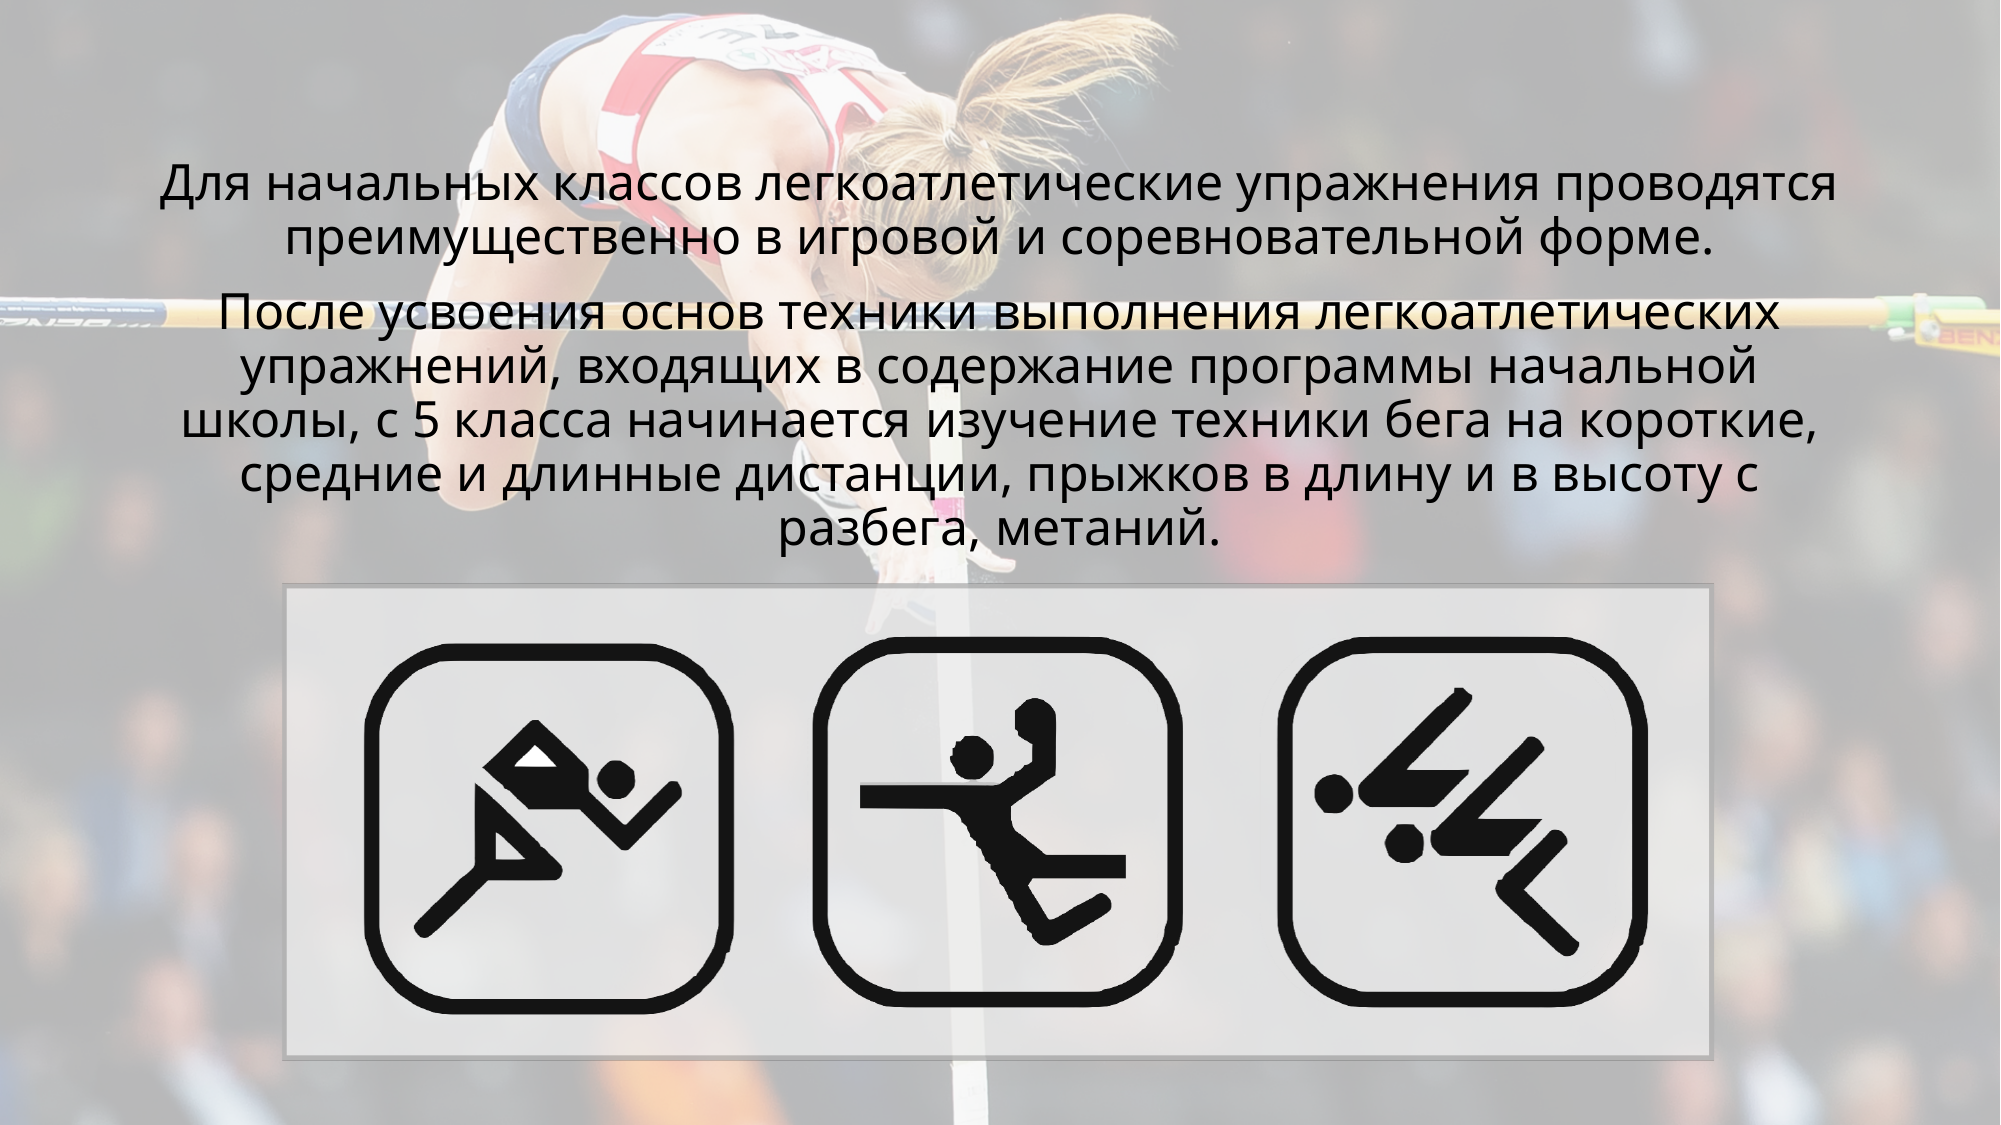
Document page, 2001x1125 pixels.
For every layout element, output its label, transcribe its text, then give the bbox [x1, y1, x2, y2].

picture [246, 551, 1749, 1099]
list Для начальных классов легкоатлетические упражнения проводятся преимущественно в игровой и соревновательной форме. После усвоения основ техники выполнения легкоатлетических упражнений, входящих в содержание программы начальной школы, с 5 класса начинается изучение техники бега на короткие, средние и длинные дистанции, прыжков в длину и в высоту с разбега, метаний. [137, 149, 1863, 1078]
